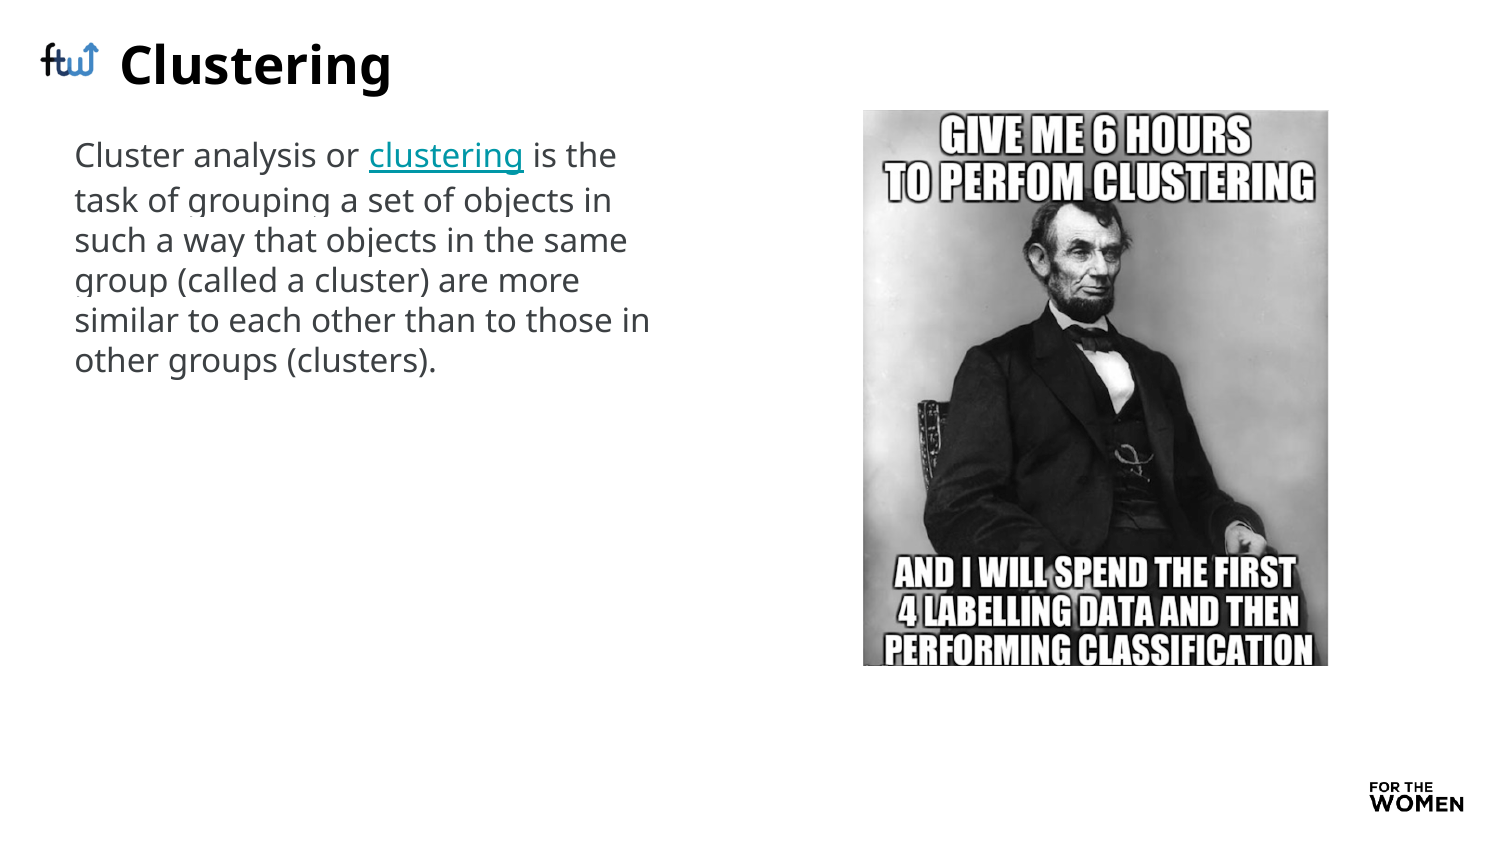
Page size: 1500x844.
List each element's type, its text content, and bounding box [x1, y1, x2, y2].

title Clustering [104, 16, 740, 111]
text_box Cluster analysis or clustering is the task of grouping a set of objects in such a way that objects in the same group (called a cluster) are more similar to each other than to those in other groups (clusters). [59, 119, 695, 395]
picture [0, 0, 1500, 844]
